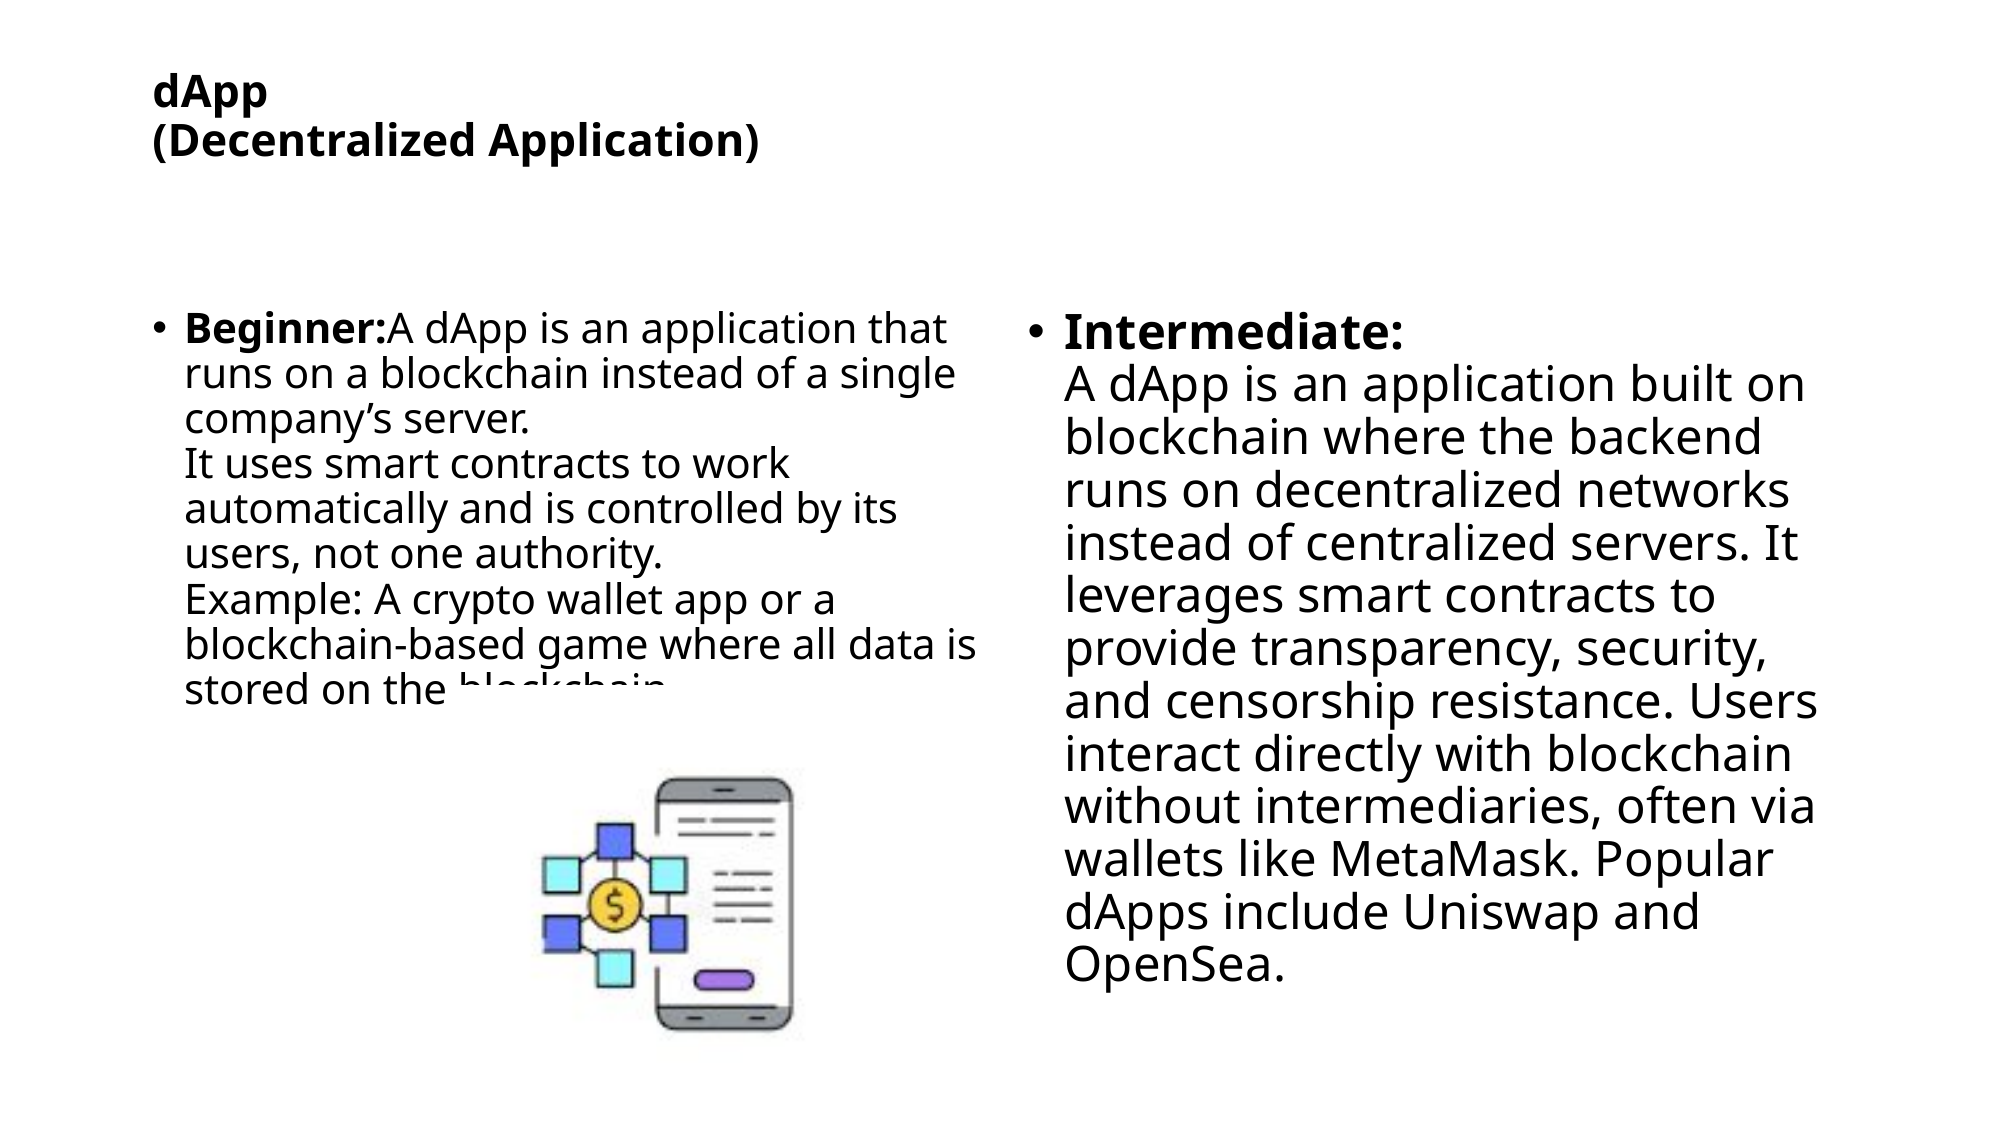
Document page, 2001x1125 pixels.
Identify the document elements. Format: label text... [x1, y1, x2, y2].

list Beginner:A dApp is an application that runs on a blockchain instead of a single company’s server. It uses smart contracts to work automatically and is controlled by its users, not one authority. Example: A crypto wallet app or a blockchain-based game where all data is stored on the blockchain. [137, 299, 1000, 724]
picture [447, 684, 889, 1125]
list Intermediate: A dApp is an application built on blockchain where the backend runs on decentralized networks instead of centralized servers. It leverages smart contracts to provide transparency, security, and censorship resistance. Users interact directly with blockchain without intermediaries, often via wallets like MetaMask. Popular dApps include Uniswap and OpenSea. [1012, 299, 1863, 1014]
title dApp (Decentralized Application) [137, 59, 1863, 278]
